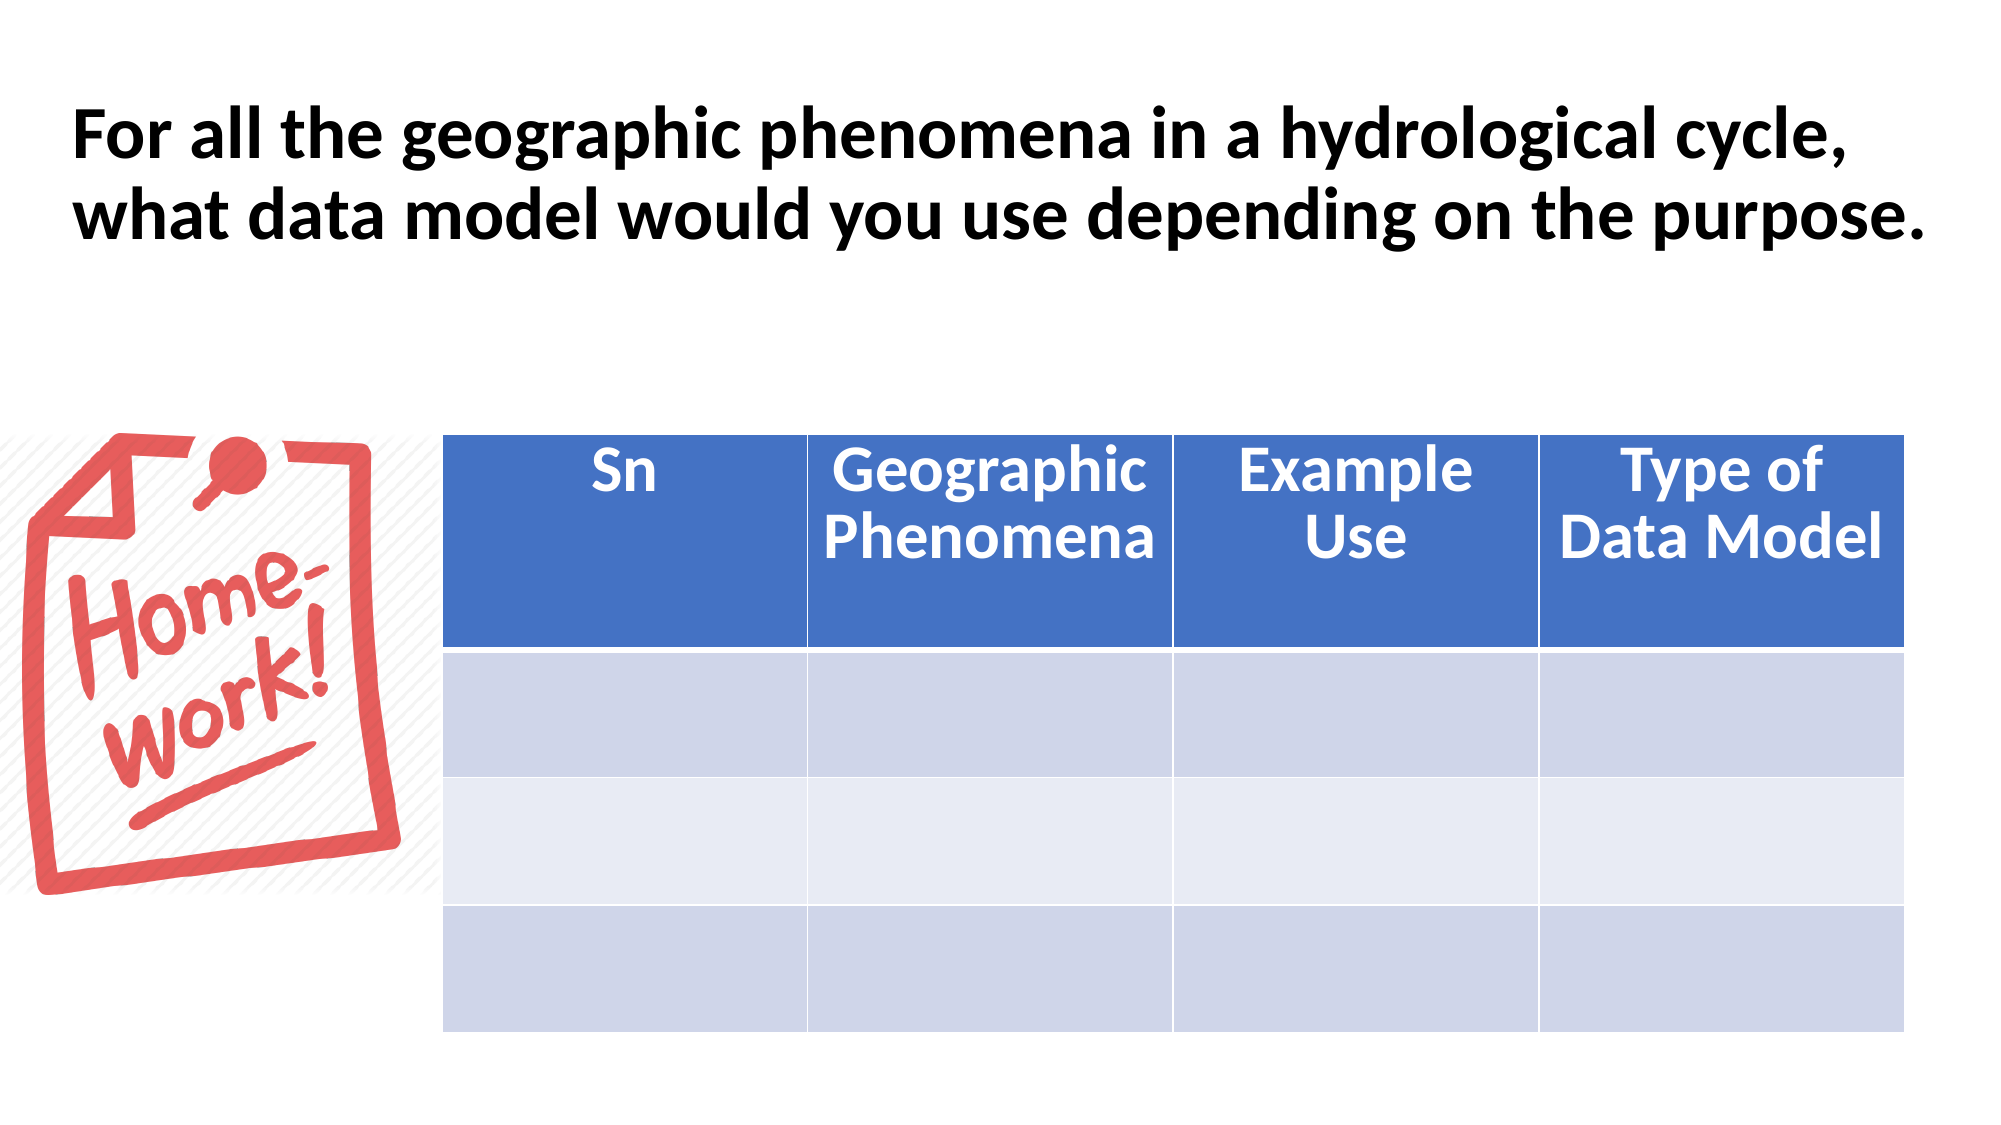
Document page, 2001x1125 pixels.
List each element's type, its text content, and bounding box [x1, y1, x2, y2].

table_cell [808, 906, 1172, 1032]
table_cell [443, 906, 807, 1032]
table_cell [1540, 778, 1904, 904]
table_header Sn [443, 435, 807, 647]
table_cell [1174, 778, 1538, 904]
table_cell [443, 653, 807, 777]
table_cell [808, 653, 1172, 777]
table_cell [808, 778, 1172, 904]
table_cell [1174, 653, 1538, 777]
table_cell [443, 778, 807, 904]
table_header Example Use [1174, 435, 1538, 647]
list For all the geographic phenomena in a hydrological cycle, what data model would you use depending on the purpose. [57, 86, 2000, 325]
table_header Geographic Phenomena [808, 435, 1172, 647]
table_cell [1540, 906, 1904, 1032]
picture [0, 433, 442, 895]
table_cell [1174, 906, 1538, 1032]
table_header Type of Data Model [1540, 435, 1904, 647]
table_cell [1540, 653, 1904, 777]
